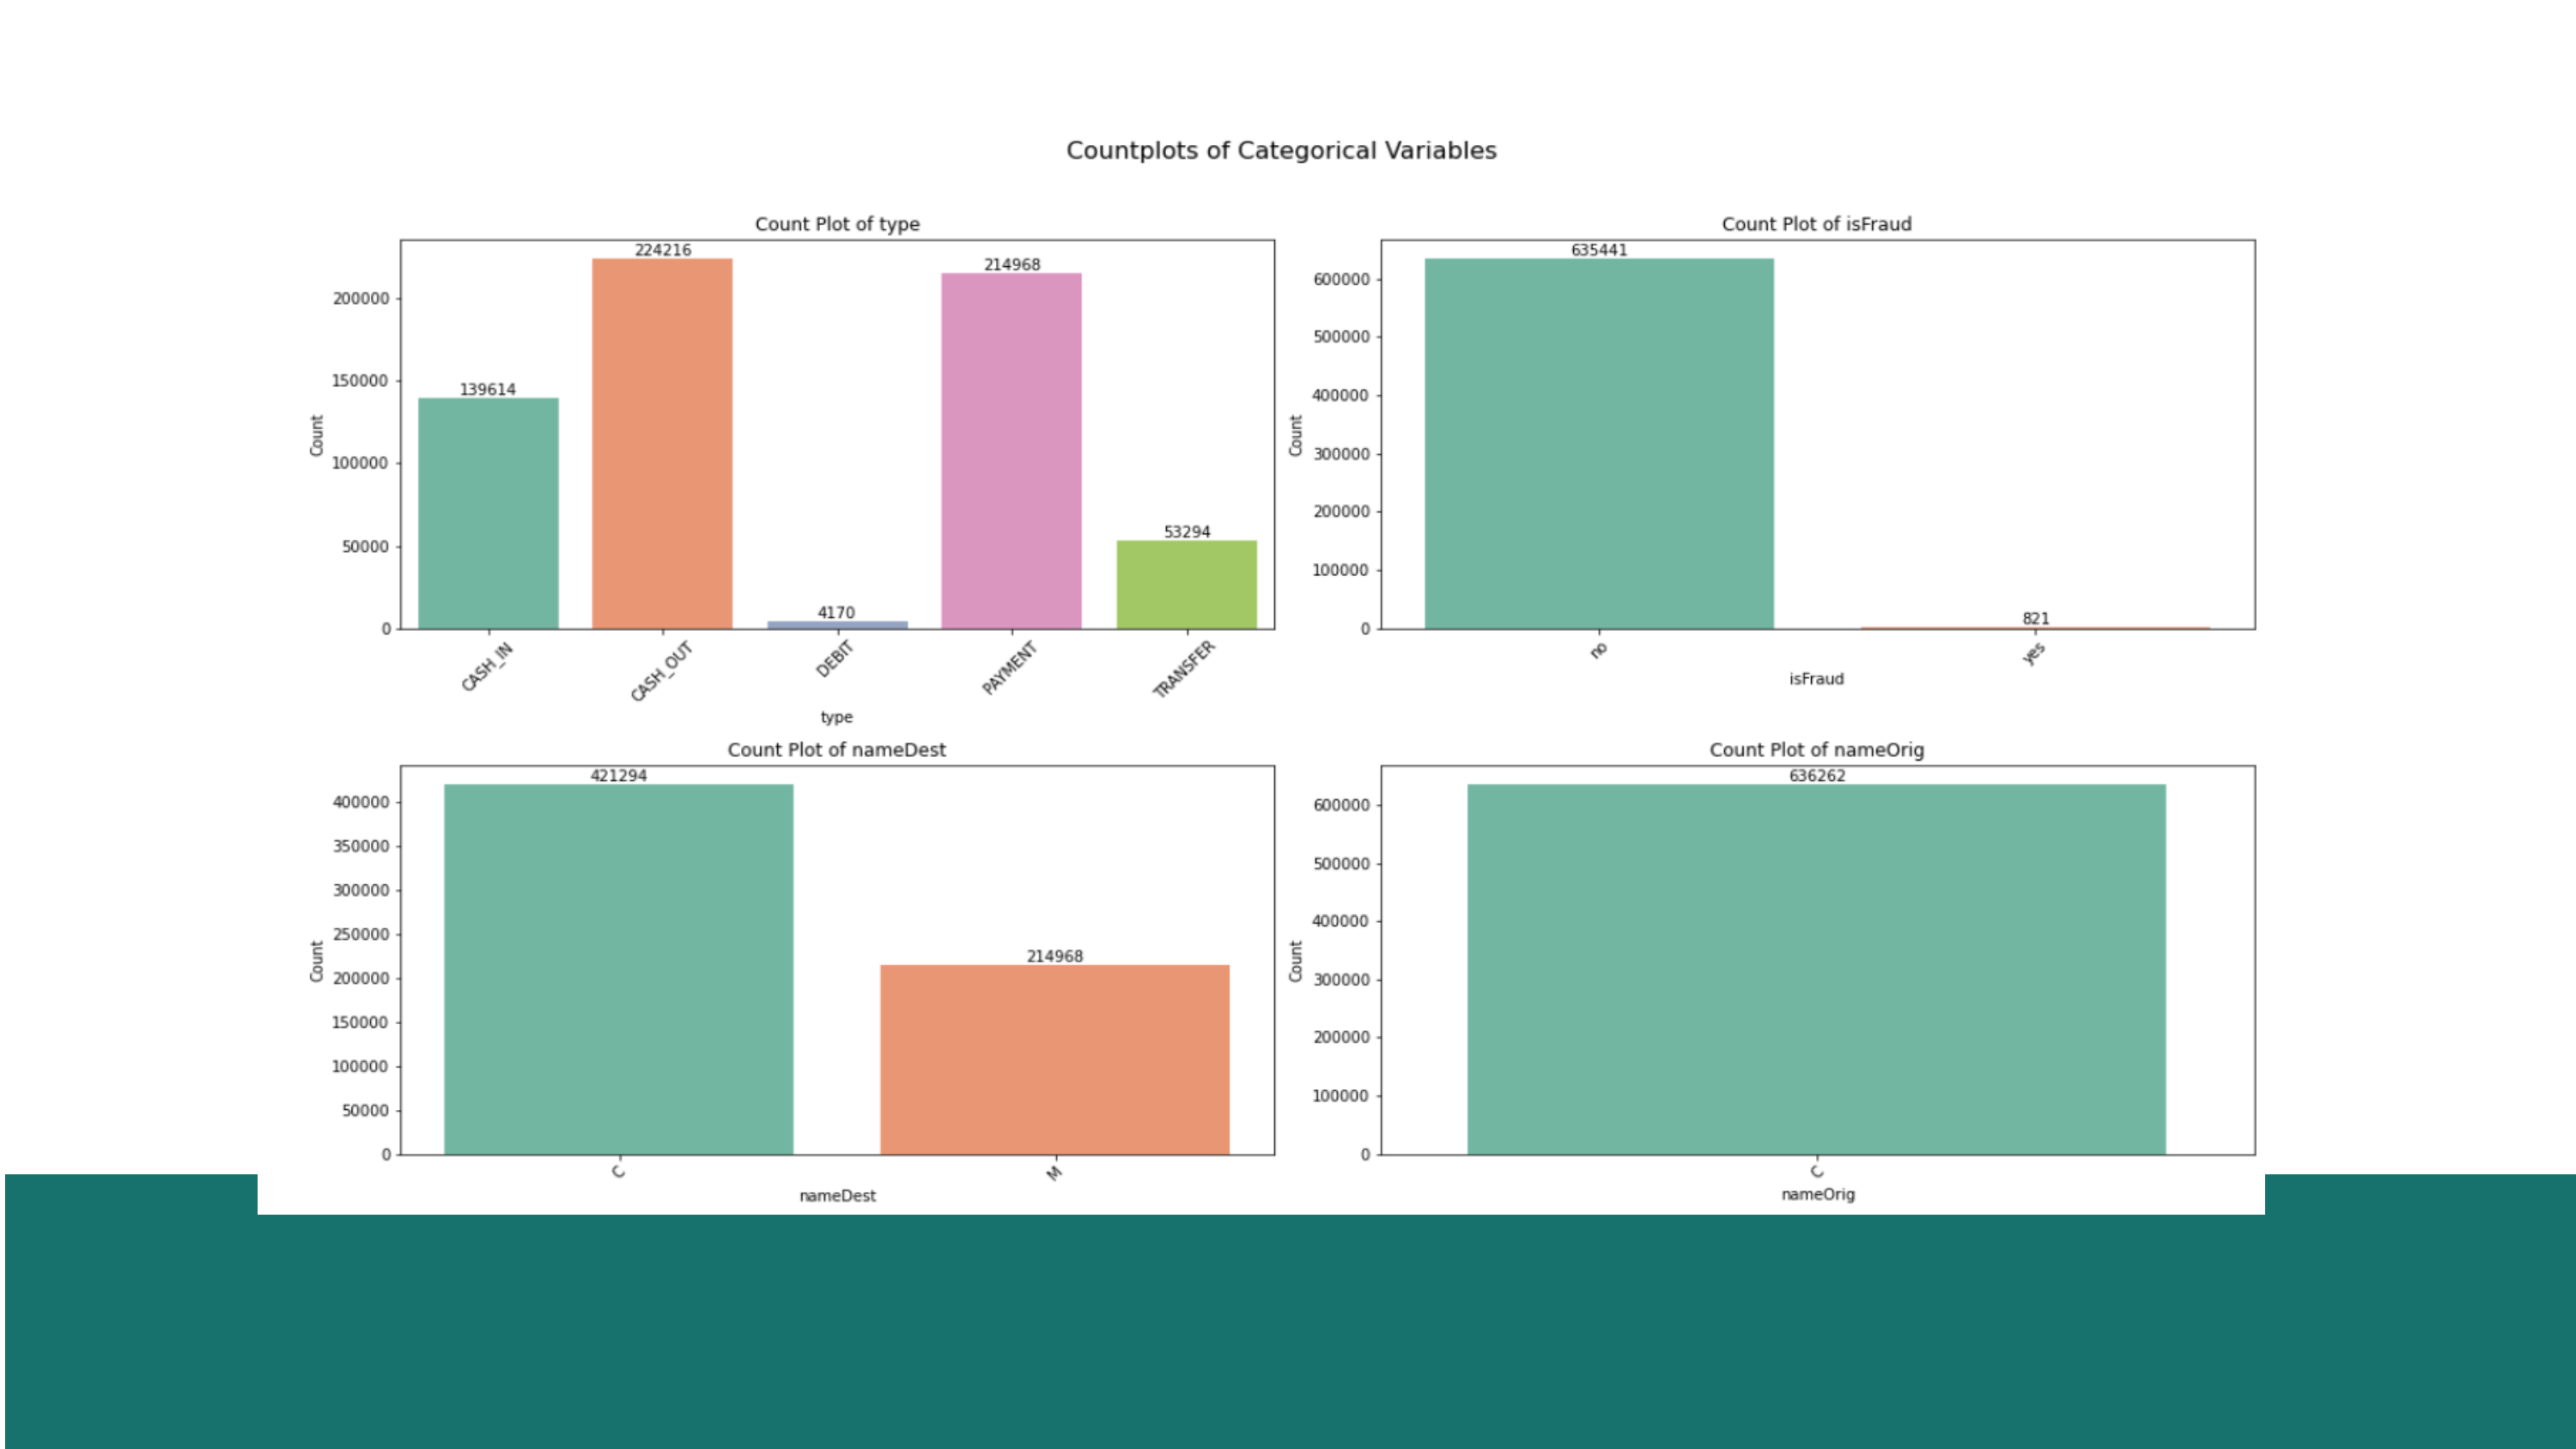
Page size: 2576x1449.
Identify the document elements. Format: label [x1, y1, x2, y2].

text_box [4, 1173, 2576, 1449]
picture [257, 130, 2265, 1216]
